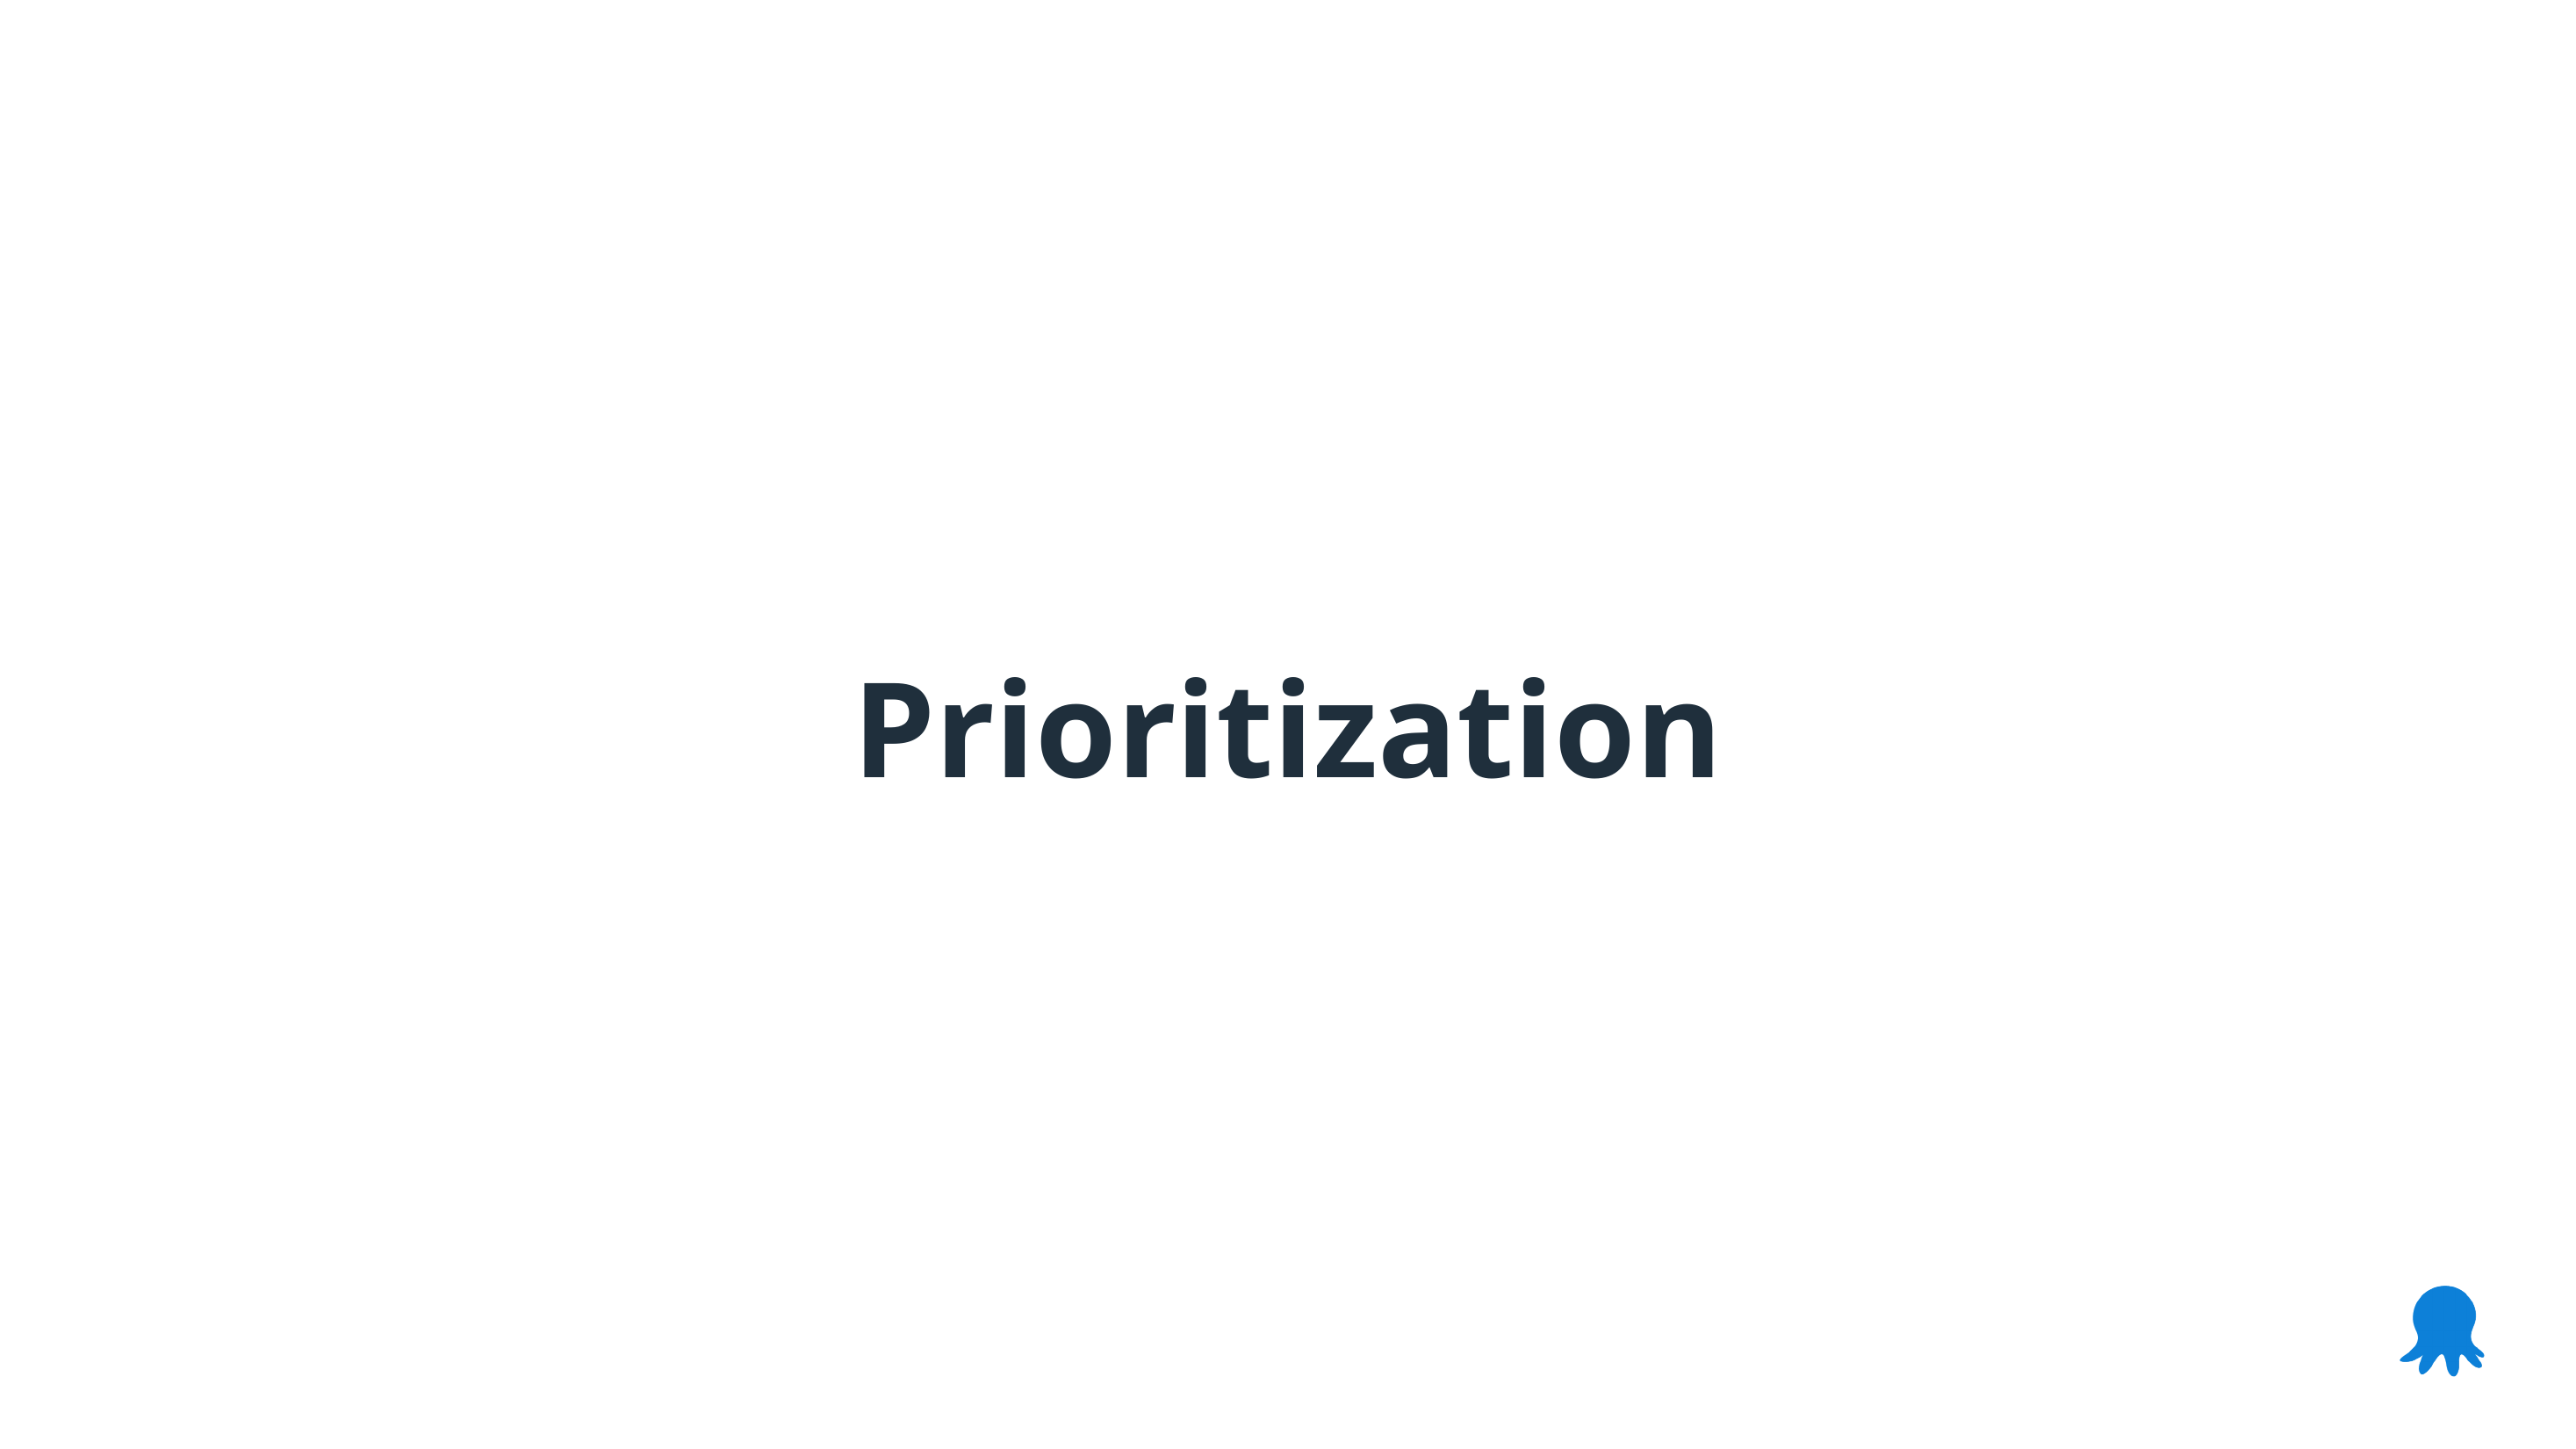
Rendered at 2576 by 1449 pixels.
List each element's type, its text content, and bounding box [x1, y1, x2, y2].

text_box Prioritization [0, 0, 2576, 1449]
